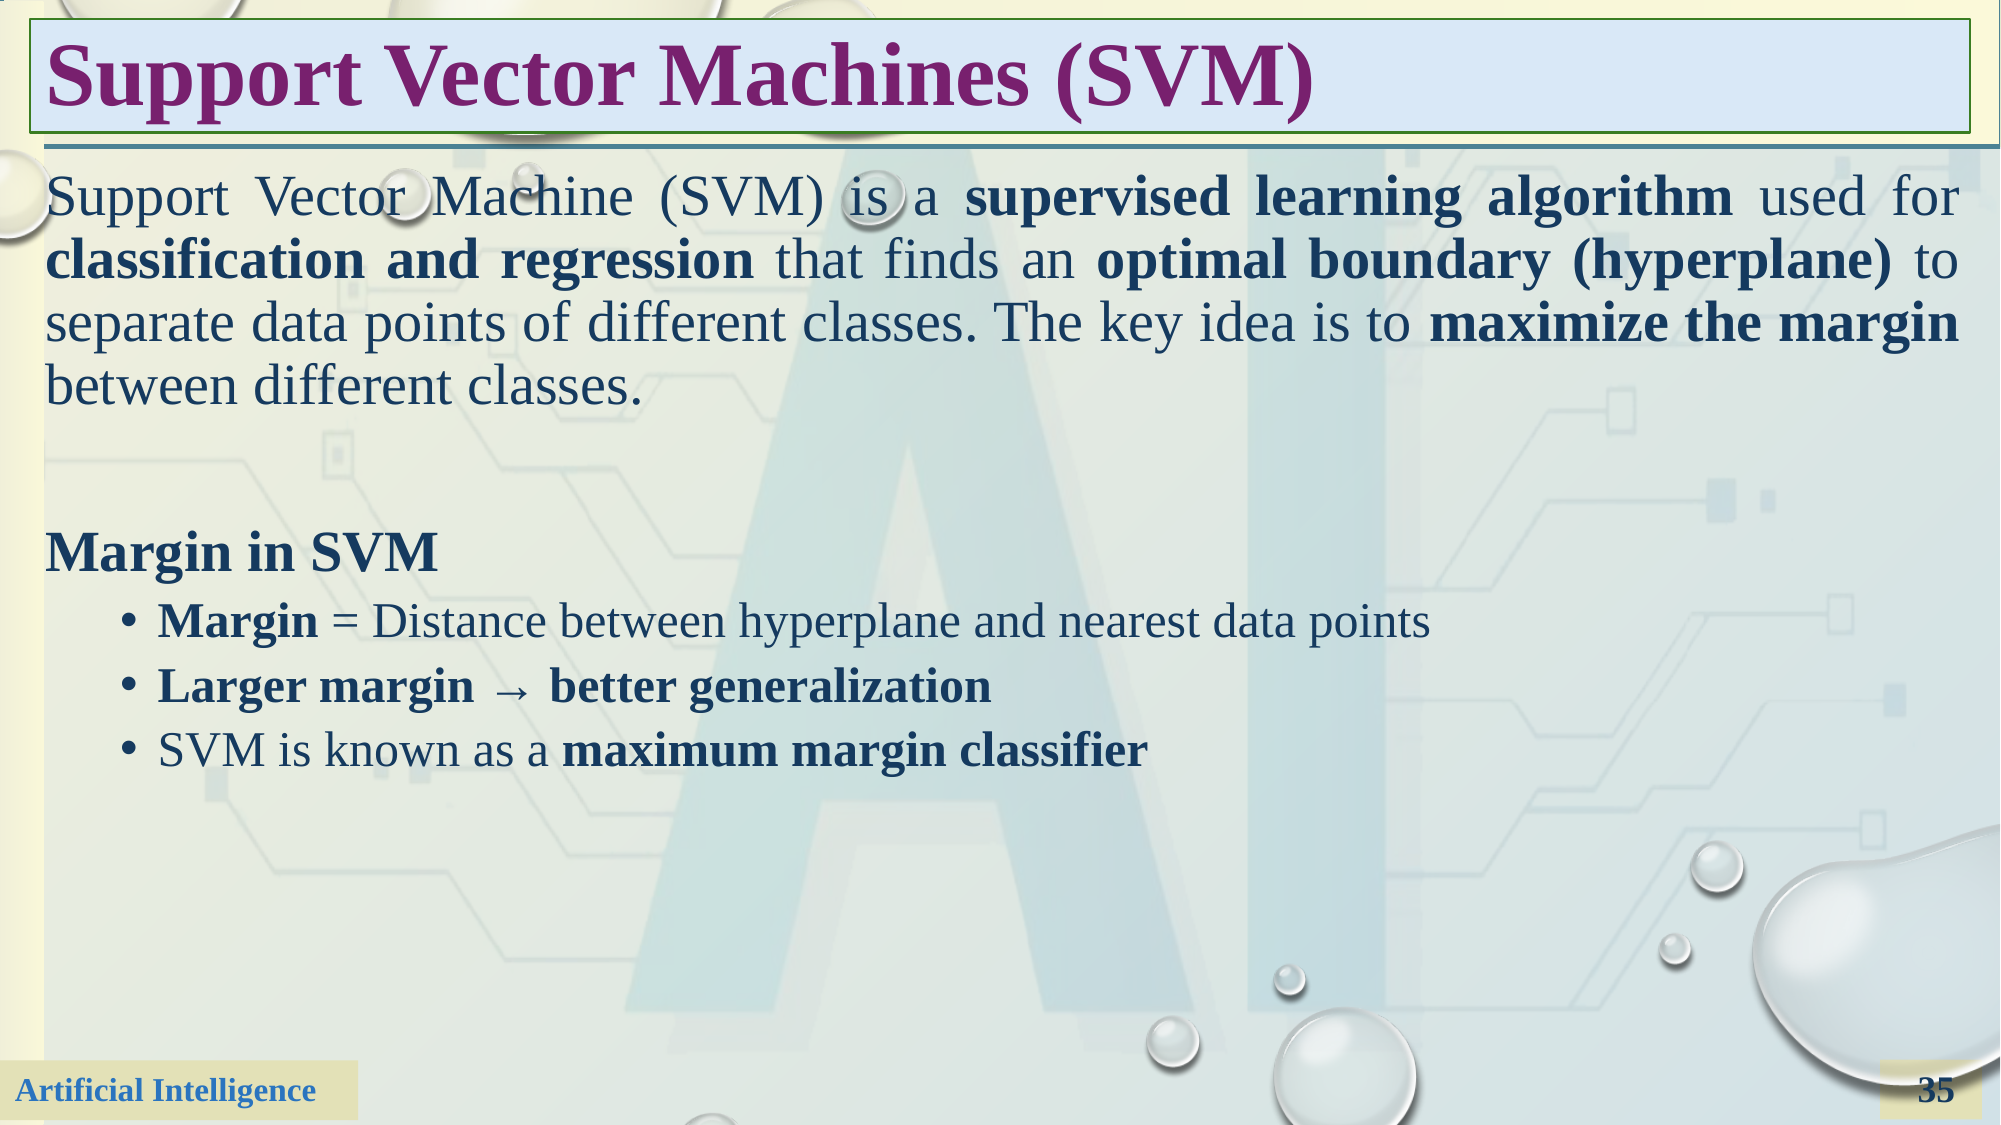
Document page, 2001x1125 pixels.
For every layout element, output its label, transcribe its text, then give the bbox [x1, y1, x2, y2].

picture [0, 0, 2001, 1125]
title Support Vector Machines (SVM) [29, 18, 1971, 134]
list Support Vector Machine (SVM) is a supervised learning algorithm used for classification and regression that finds an optimal boundary (hyperplane) to separate data points of different classes. The key idea is to maximize the margin between different classes. Margin in SVM Margin = Distance between hyperplane and nearest data points Larger margin → better generalization SVM is known as a maximum margin classifier [30, 157, 1975, 1099]
slide_number 35 [1692, 1057, 1970, 1118]
